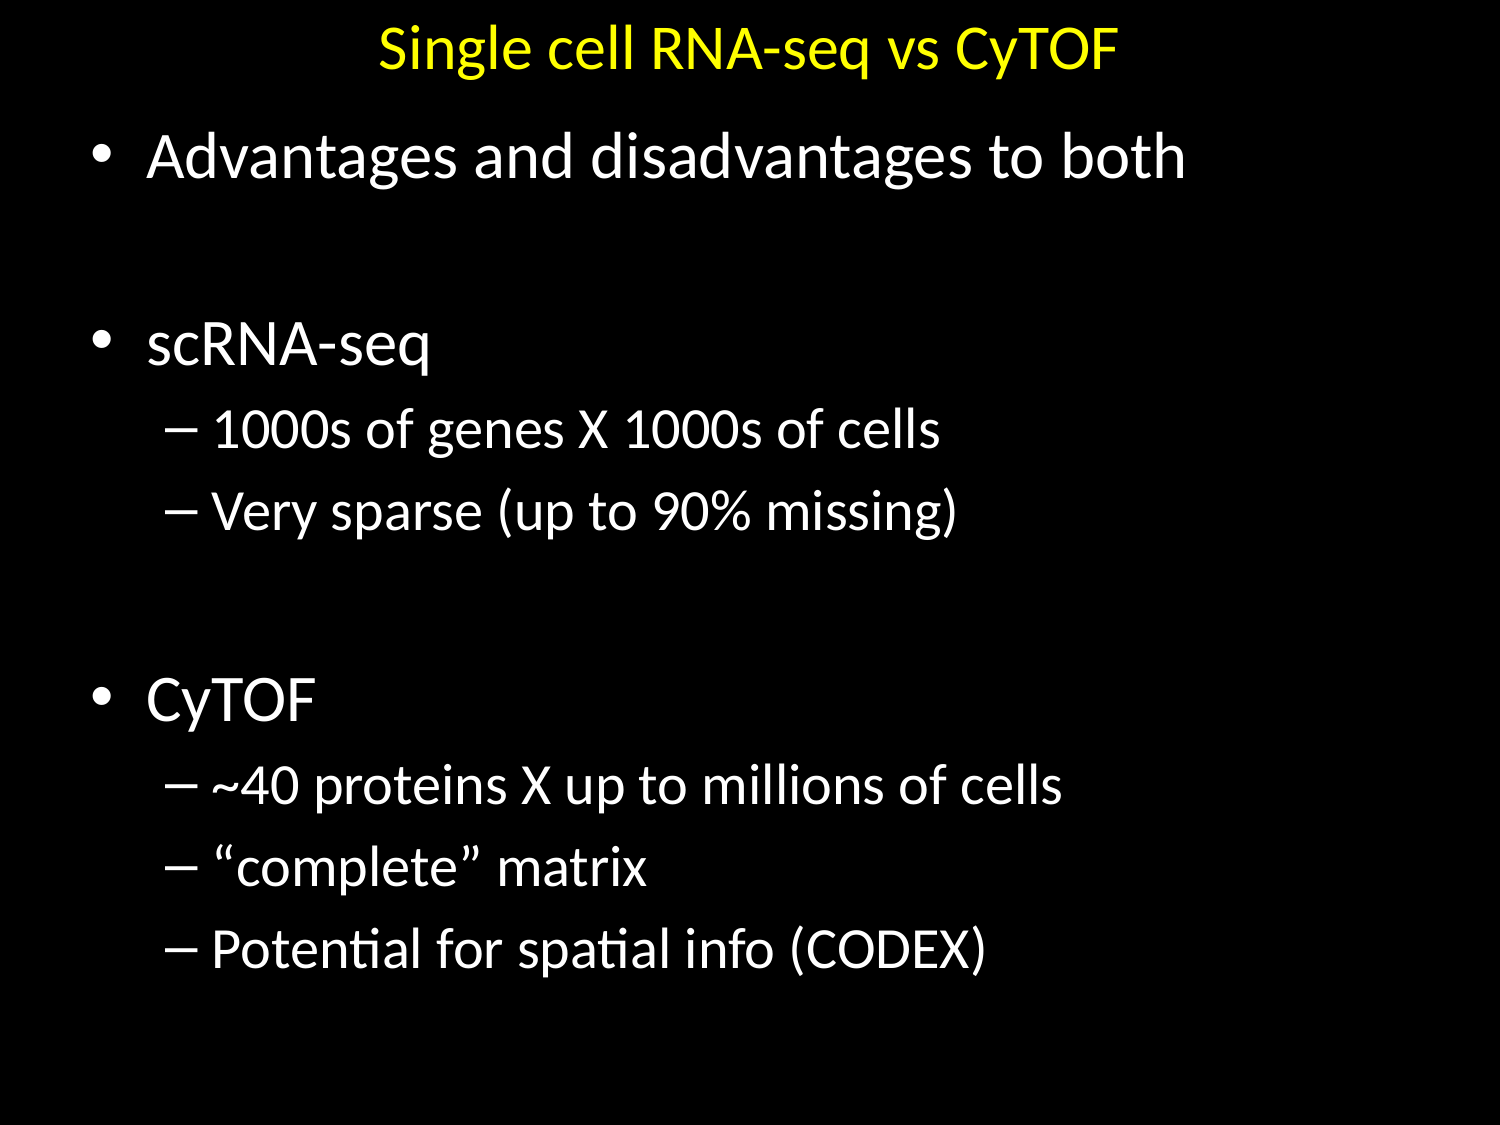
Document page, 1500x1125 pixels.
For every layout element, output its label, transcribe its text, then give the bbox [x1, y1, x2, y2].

list Advantages and disadvantages to both scRNA-seq 1000s of genes X 1000s of cells Very sparse (up to 90% missing) CyTOF ~40 proteins X up to millions of cells “complete” matrix Potential for spatial info (CODEX) [75, 104, 1425, 1005]
title Single cell RNA-seq vs CyTOF [75, 0, 1425, 91]
